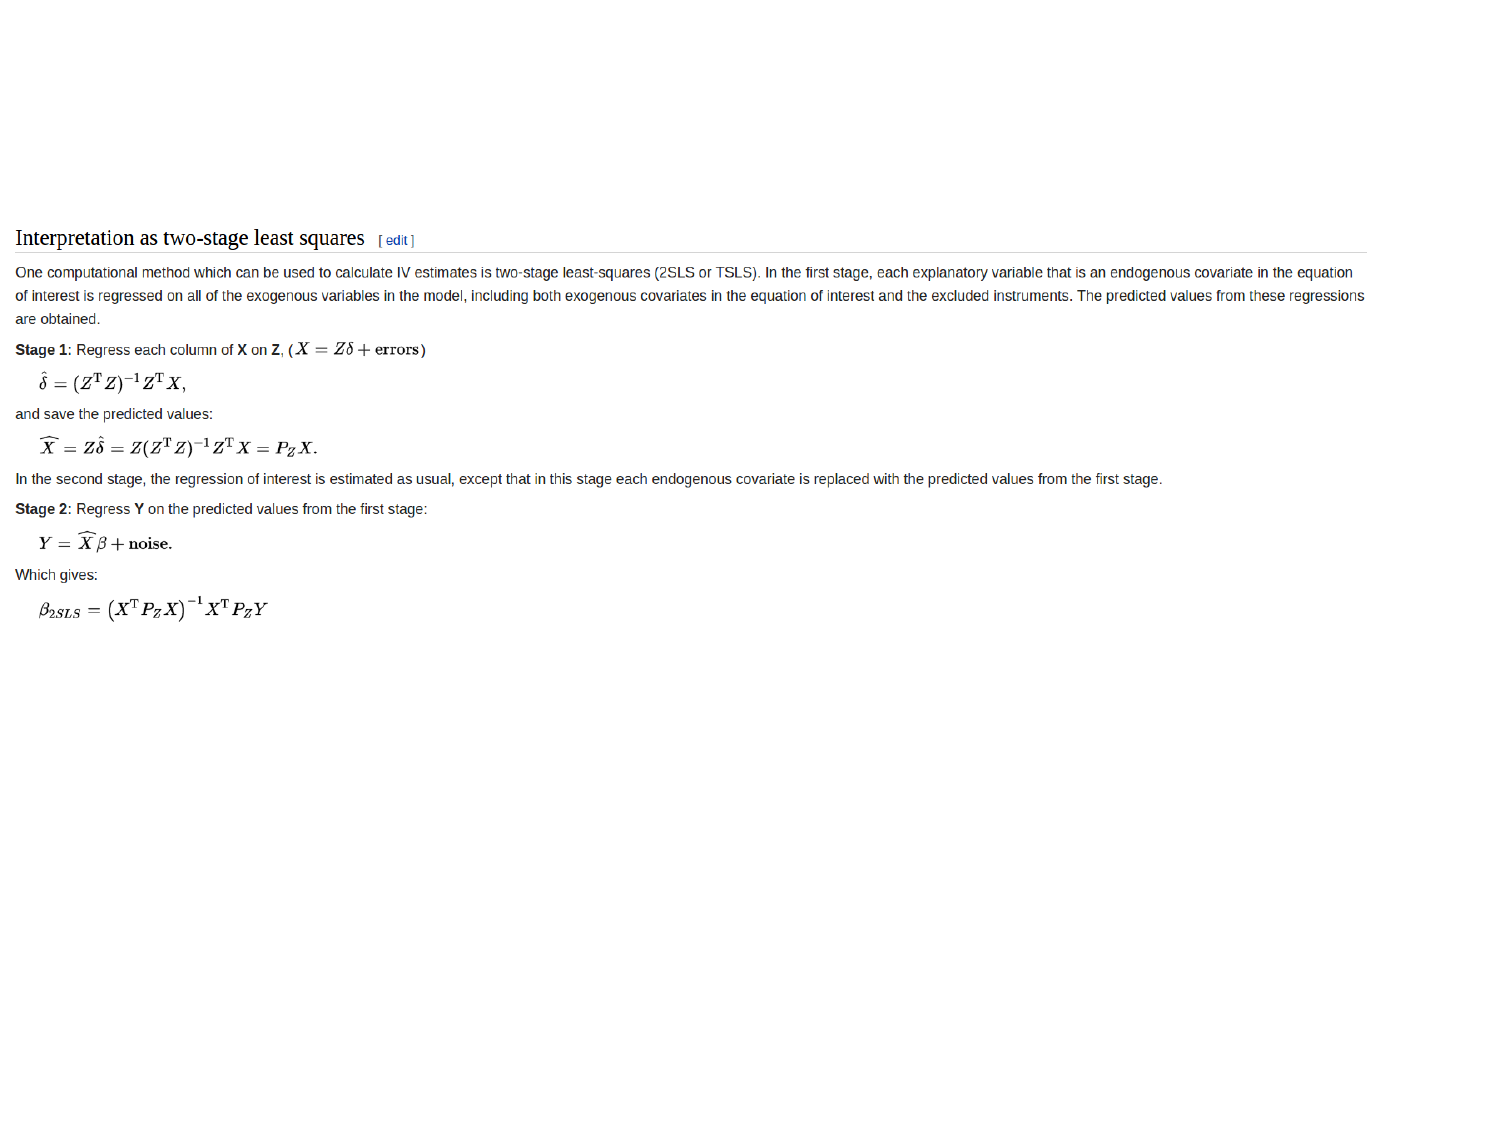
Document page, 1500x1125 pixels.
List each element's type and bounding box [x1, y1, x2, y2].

picture [0, 212, 1376, 629]
